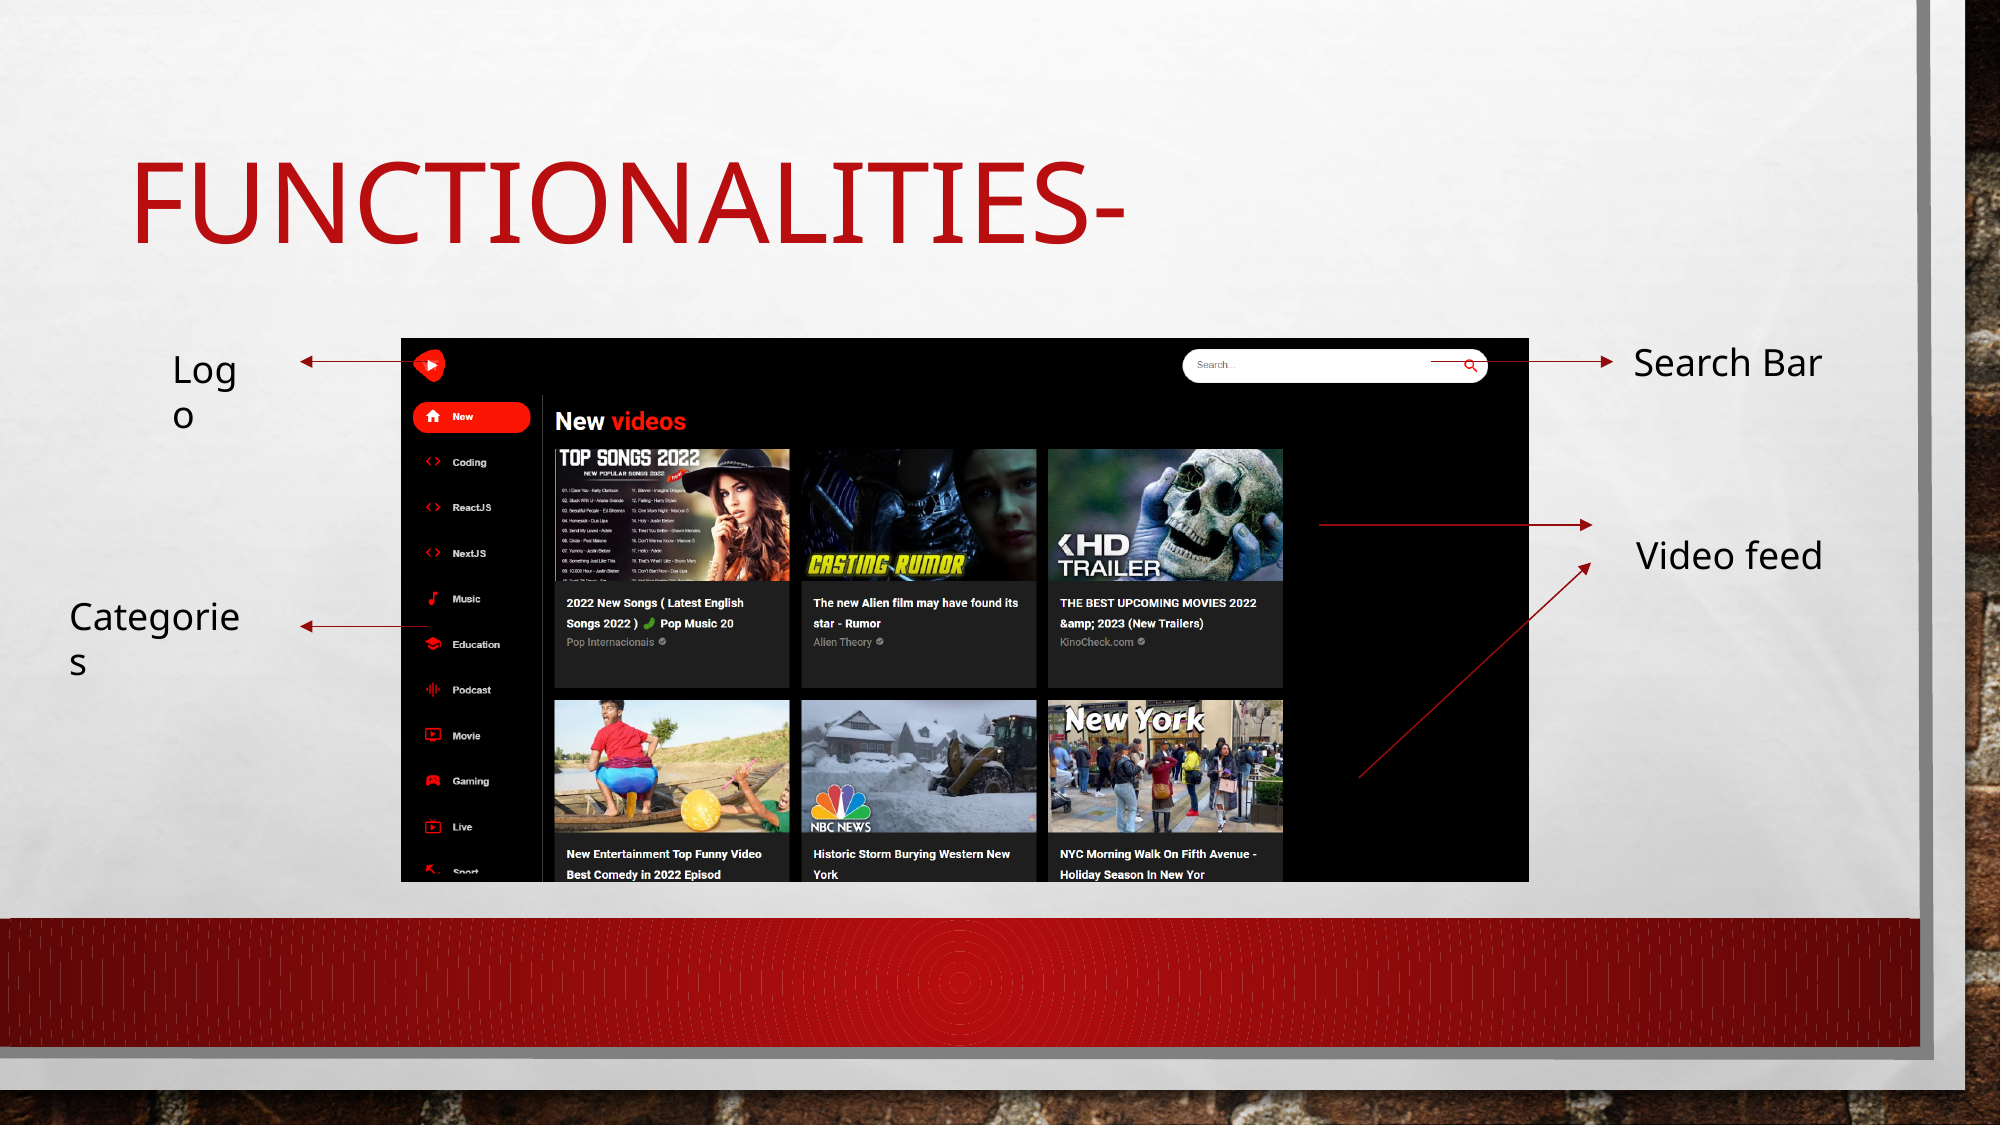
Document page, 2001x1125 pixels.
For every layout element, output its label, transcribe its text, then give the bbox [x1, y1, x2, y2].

text_box Search Bar [1618, 331, 1838, 392]
picture [0, 0, 2000, 1125]
text_box Video feed [1621, 524, 1839, 585]
title FUNCTIONALITIES- [112, 112, 1818, 302]
text_box Categories [54, 585, 258, 691]
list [401, 338, 1530, 883]
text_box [1358, 562, 1592, 779]
text_box Logo [157, 338, 274, 444]
